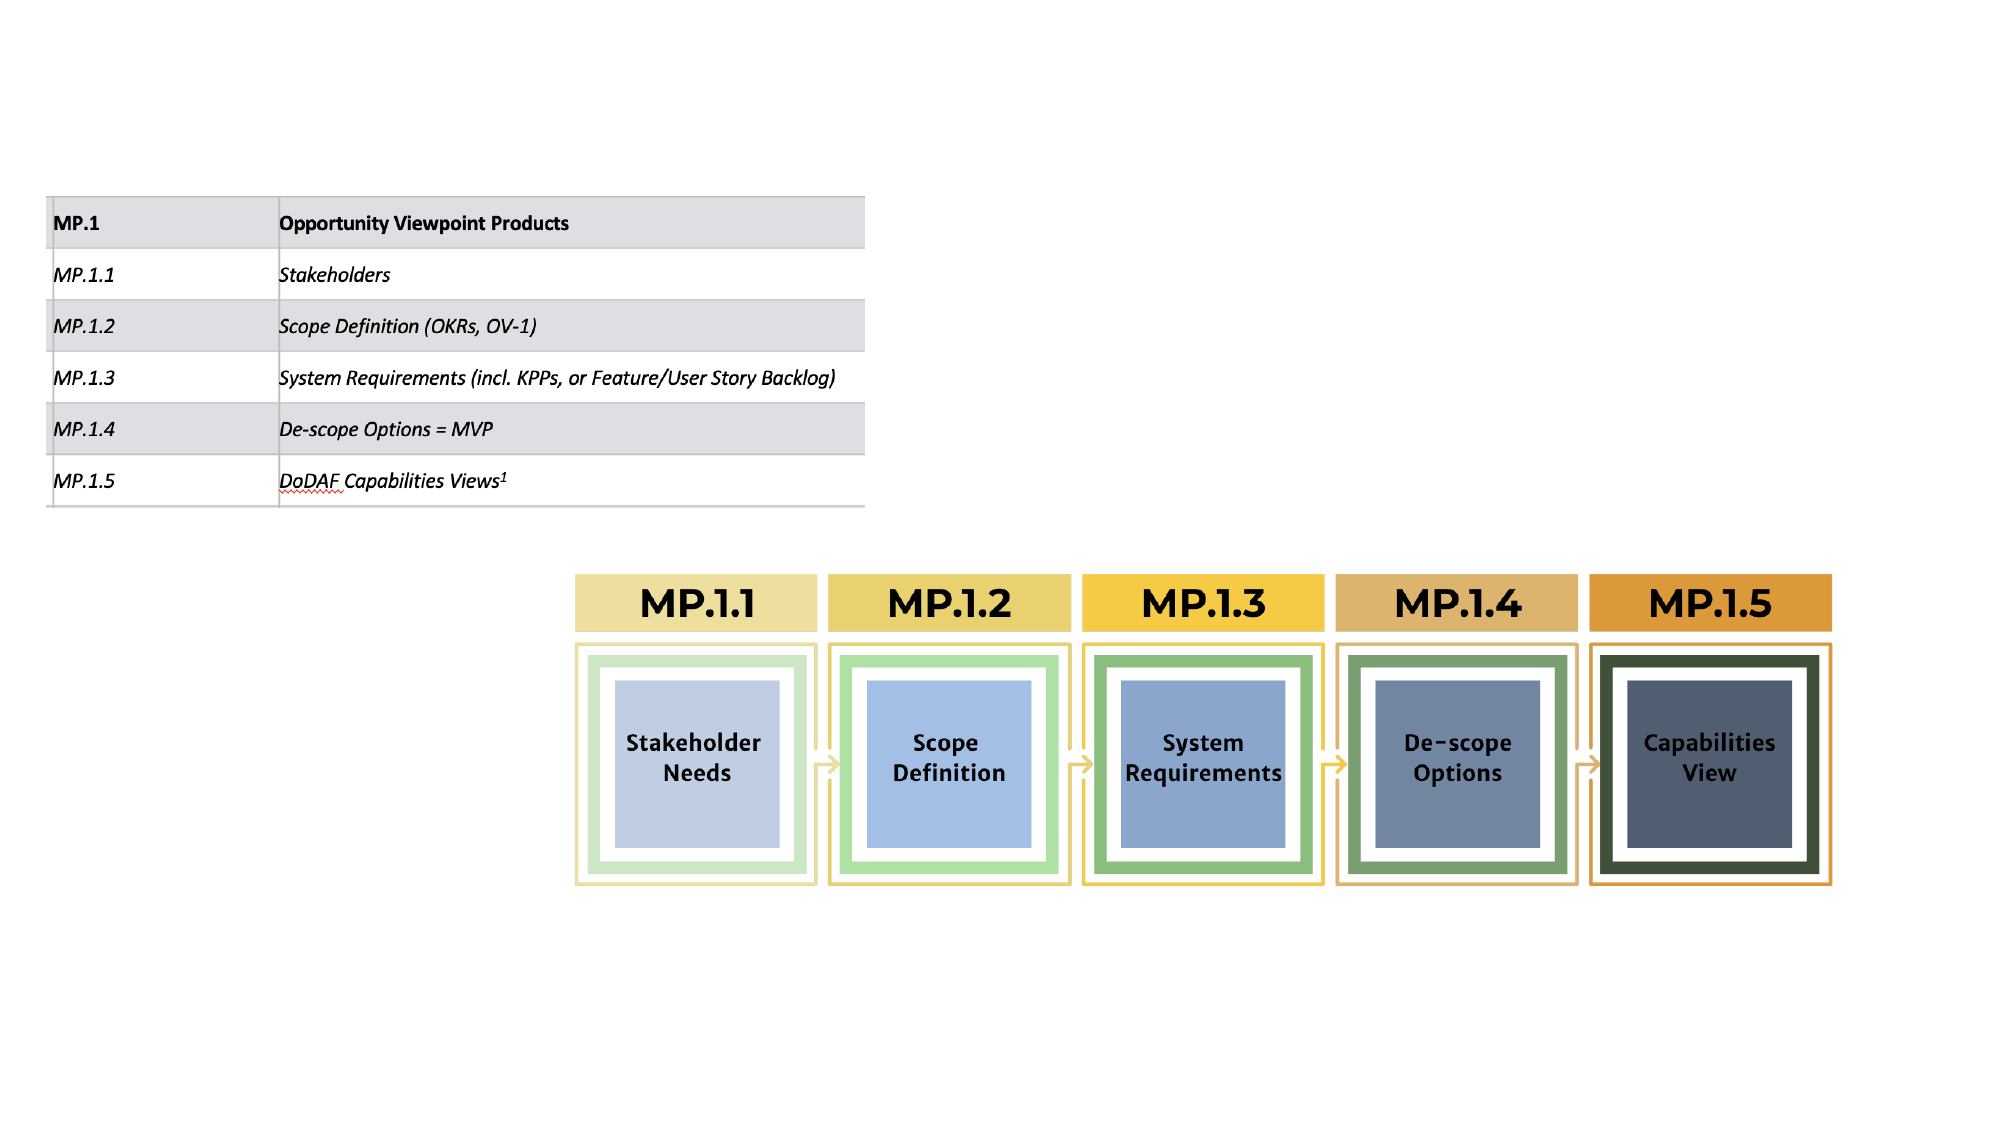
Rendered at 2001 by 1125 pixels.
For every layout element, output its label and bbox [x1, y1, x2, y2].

picture [45, 196, 865, 508]
picture [568, 561, 1845, 895]
